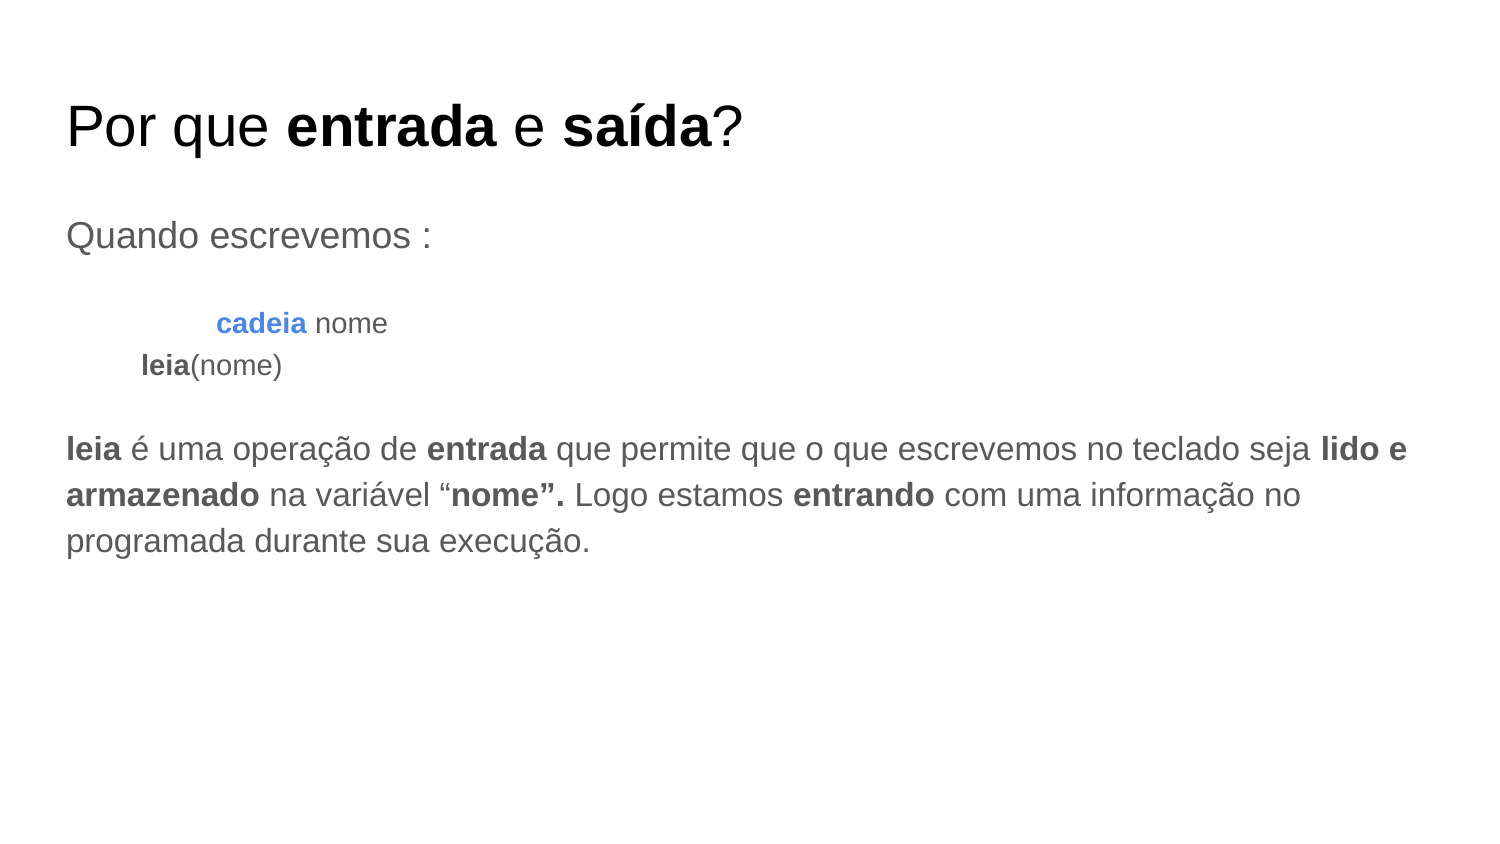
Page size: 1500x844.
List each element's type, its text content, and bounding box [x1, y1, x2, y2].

list Quando escrevemos : cadeia nome leia(nome) leia é uma operação de entrada que permite que o que escrevemos no teclado seja lido e armazenado na variável “nome”. Logo estamos entrando com uma informação no programada durante sua execução. [51, 189, 1449, 750]
title Por que entrada e saída? [51, 72, 1449, 167]
